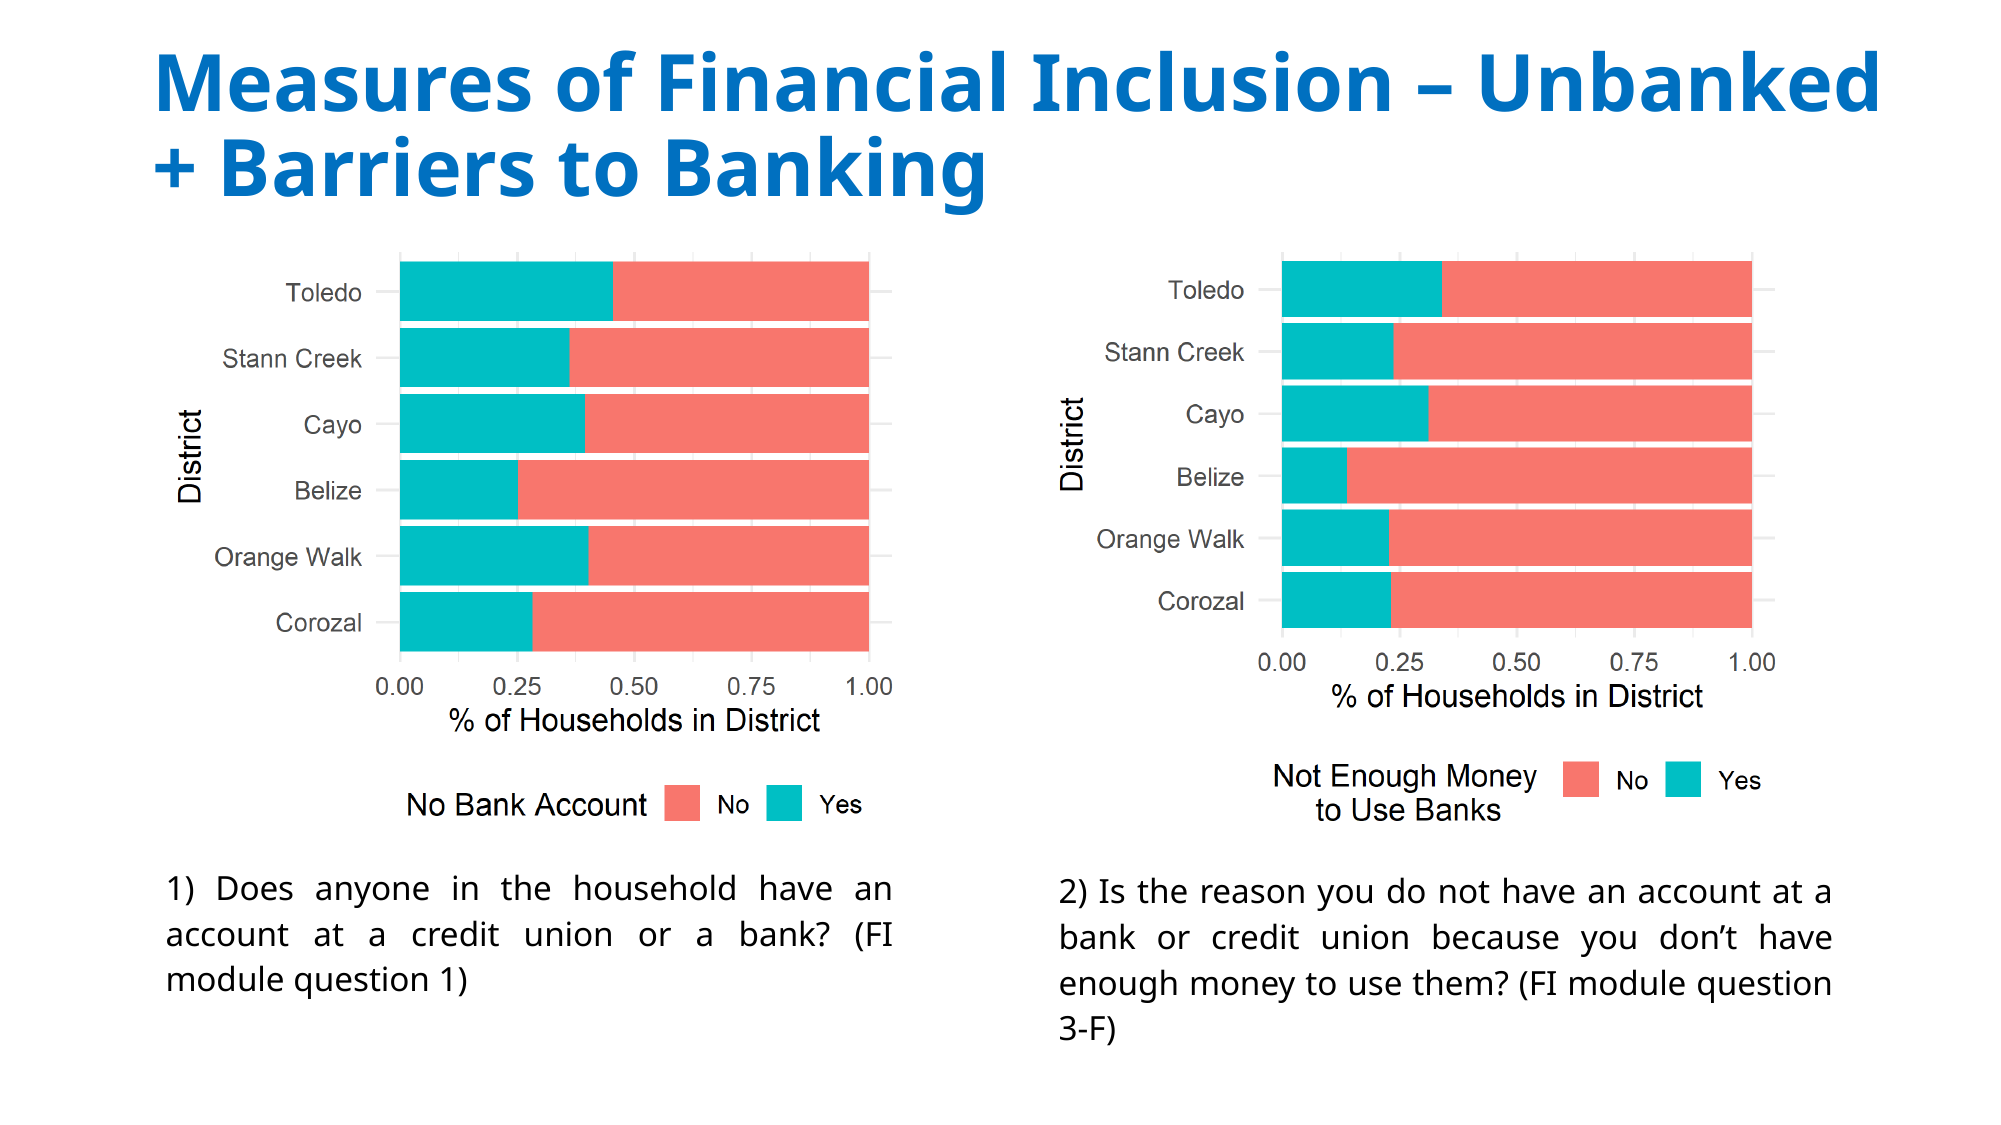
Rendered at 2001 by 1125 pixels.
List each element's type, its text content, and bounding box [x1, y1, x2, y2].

picture [1043, 236, 1791, 855]
text_box 2) Is the reason you do not have an account at a bank or credit union because you don’t have enough money to use them? (FI module question 3-F) [1043, 856, 1850, 1055]
text_box Measures of Financial Inclusion – Unbanked + Barriers to Banking [137, 19, 1927, 237]
picture [161, 236, 908, 854]
text_box 1) Does anyone in the household have an account at a credit union or a bank? (FI module question 1) [150, 853, 910, 1006]
